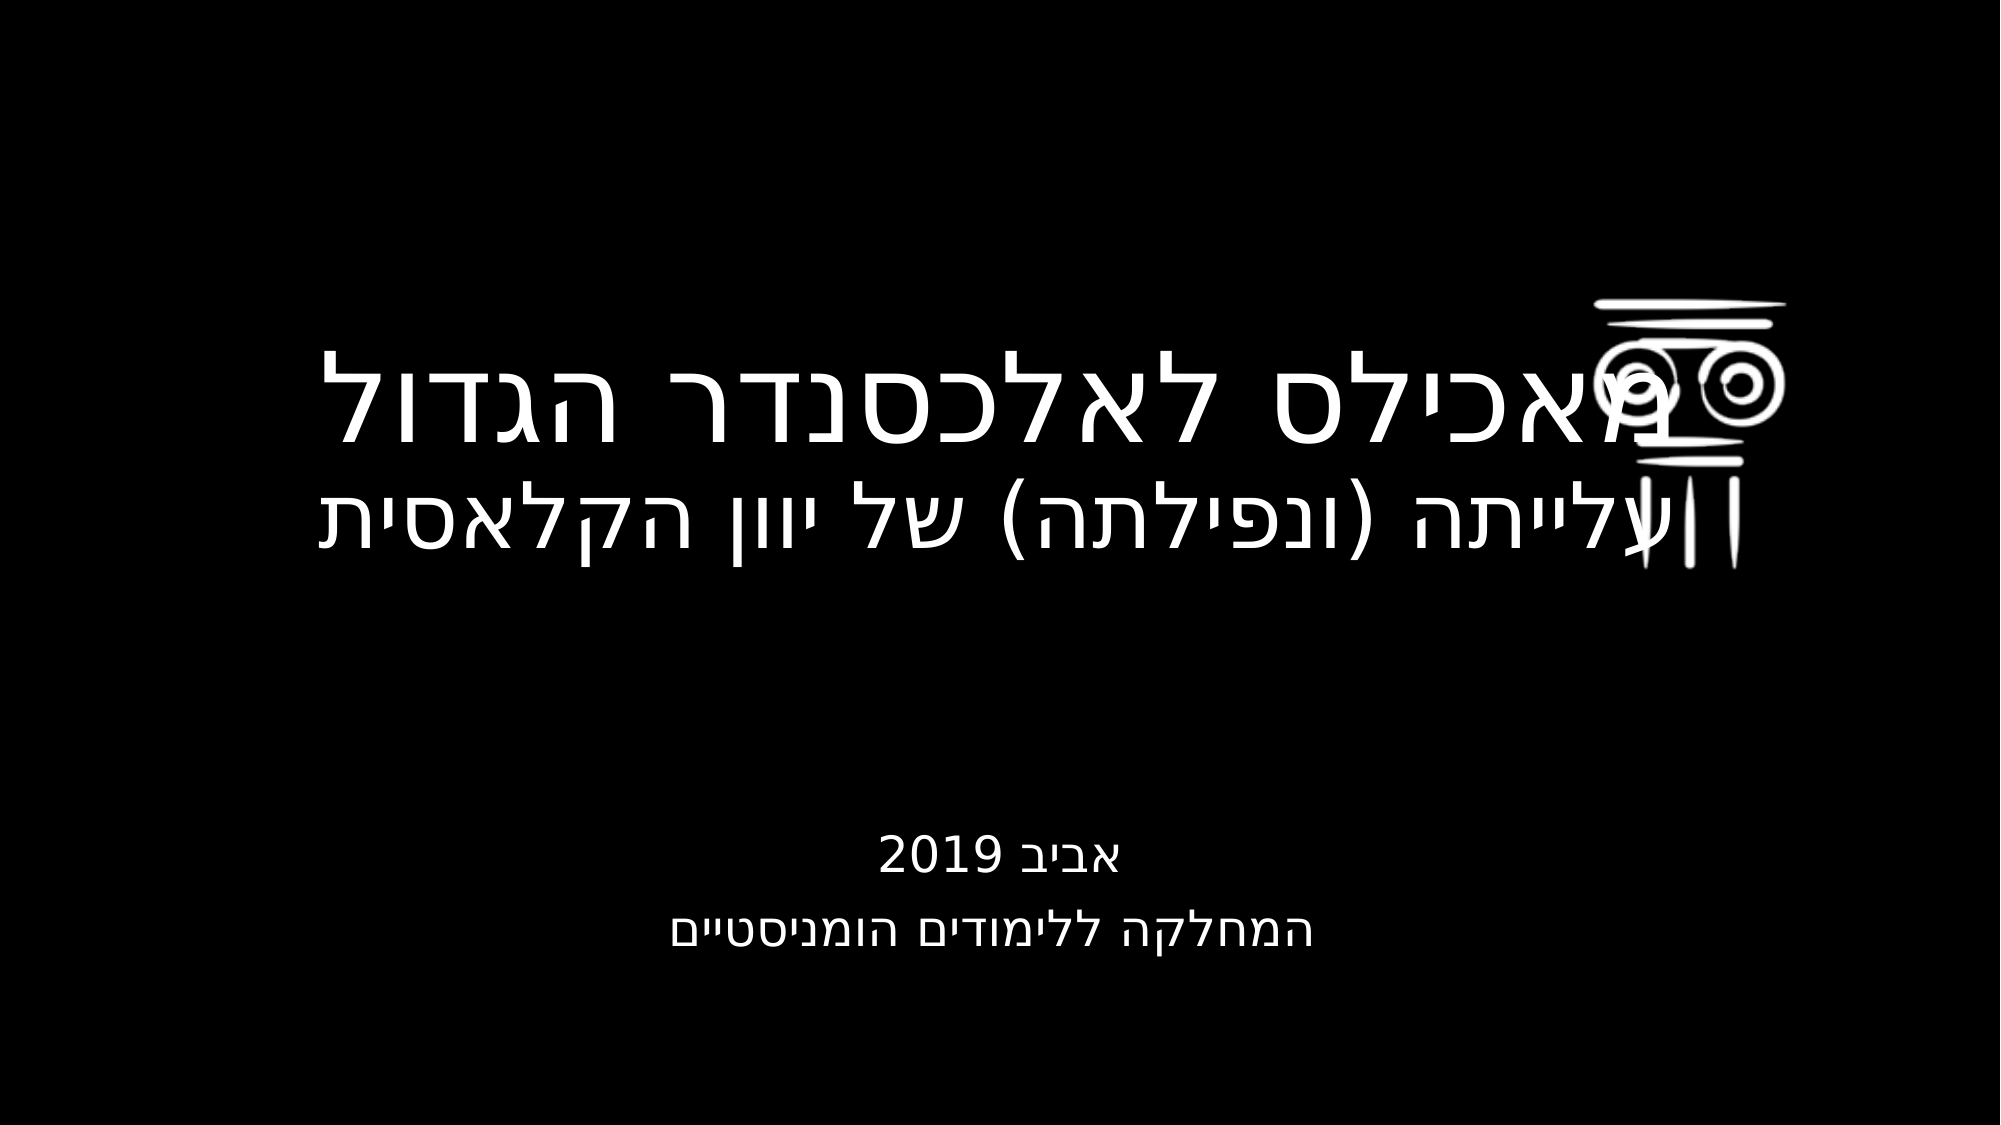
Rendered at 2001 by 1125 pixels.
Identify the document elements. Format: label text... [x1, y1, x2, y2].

subtitle אביב 2019 המחלקה ללימודים הומניסטיים [249, 590, 1750, 989]
title מאכילס לאלכסנדר הגדול עלייתה (ונפילתה) של יוון הקלאסית [249, 184, 1750, 576]
picture [1534, 278, 1847, 591]
